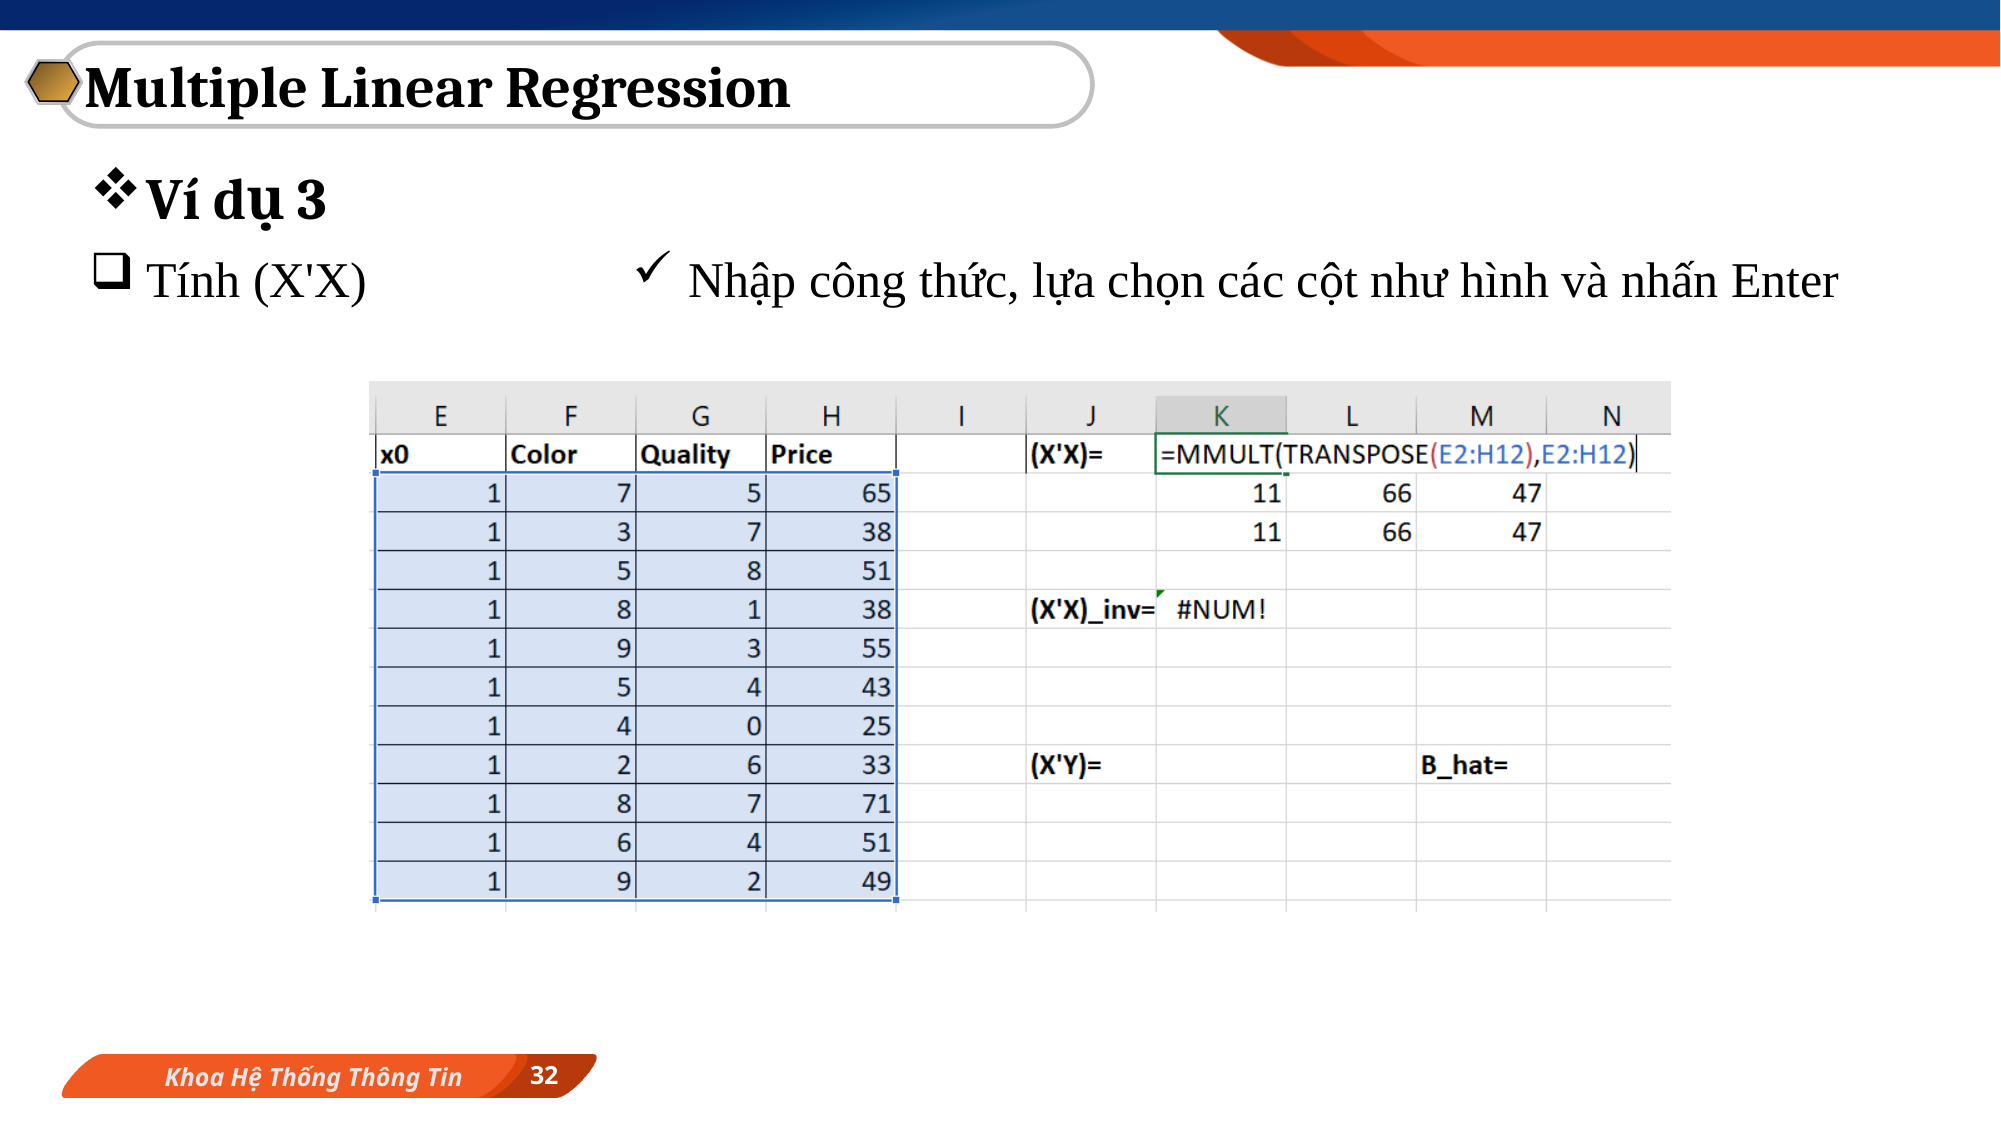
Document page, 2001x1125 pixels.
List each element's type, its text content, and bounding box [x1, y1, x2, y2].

slide_number 32 [508, 1046, 574, 1106]
picture [0, 0, 2001, 71]
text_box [24, 42, 1093, 127]
picture [34, 1017, 624, 1125]
text_box Tính (X'X) [74, 239, 617, 315]
text_box Ví dụ 3 [74, 153, 414, 239]
picture [369, 381, 1671, 912]
text_box Nhập công thức, lựa chọn các cột như hình và nhấn Enter [617, 239, 1889, 315]
footer Khoa Hệ Thống Thông Tin [119, 1054, 508, 1098]
